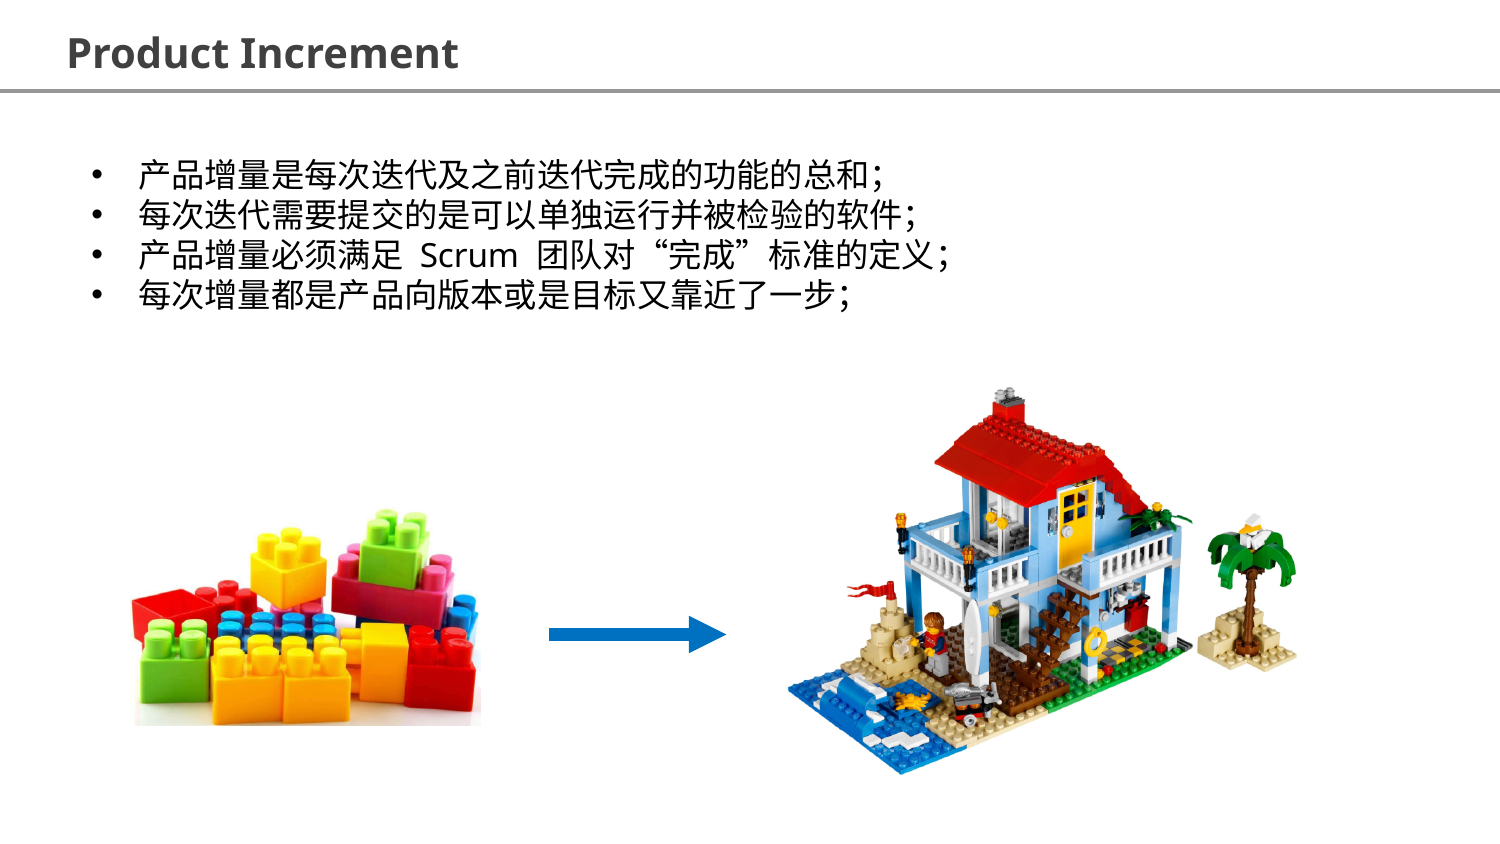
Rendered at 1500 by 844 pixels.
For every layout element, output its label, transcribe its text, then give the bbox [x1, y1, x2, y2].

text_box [123, 374, 1301, 778]
text_box 产品增量是每次迭代及之前迭代完成的功能的总和； 每次迭代需要提交的是可以单独运行并被检验的软件； 产品增量必须满足 Scrum 团队对“完成”标准的定义； 每次增量都是产品向版本或是目标又靠近了一步； [76, 147, 1093, 322]
text_box Product Increment [51, 9, 632, 85]
